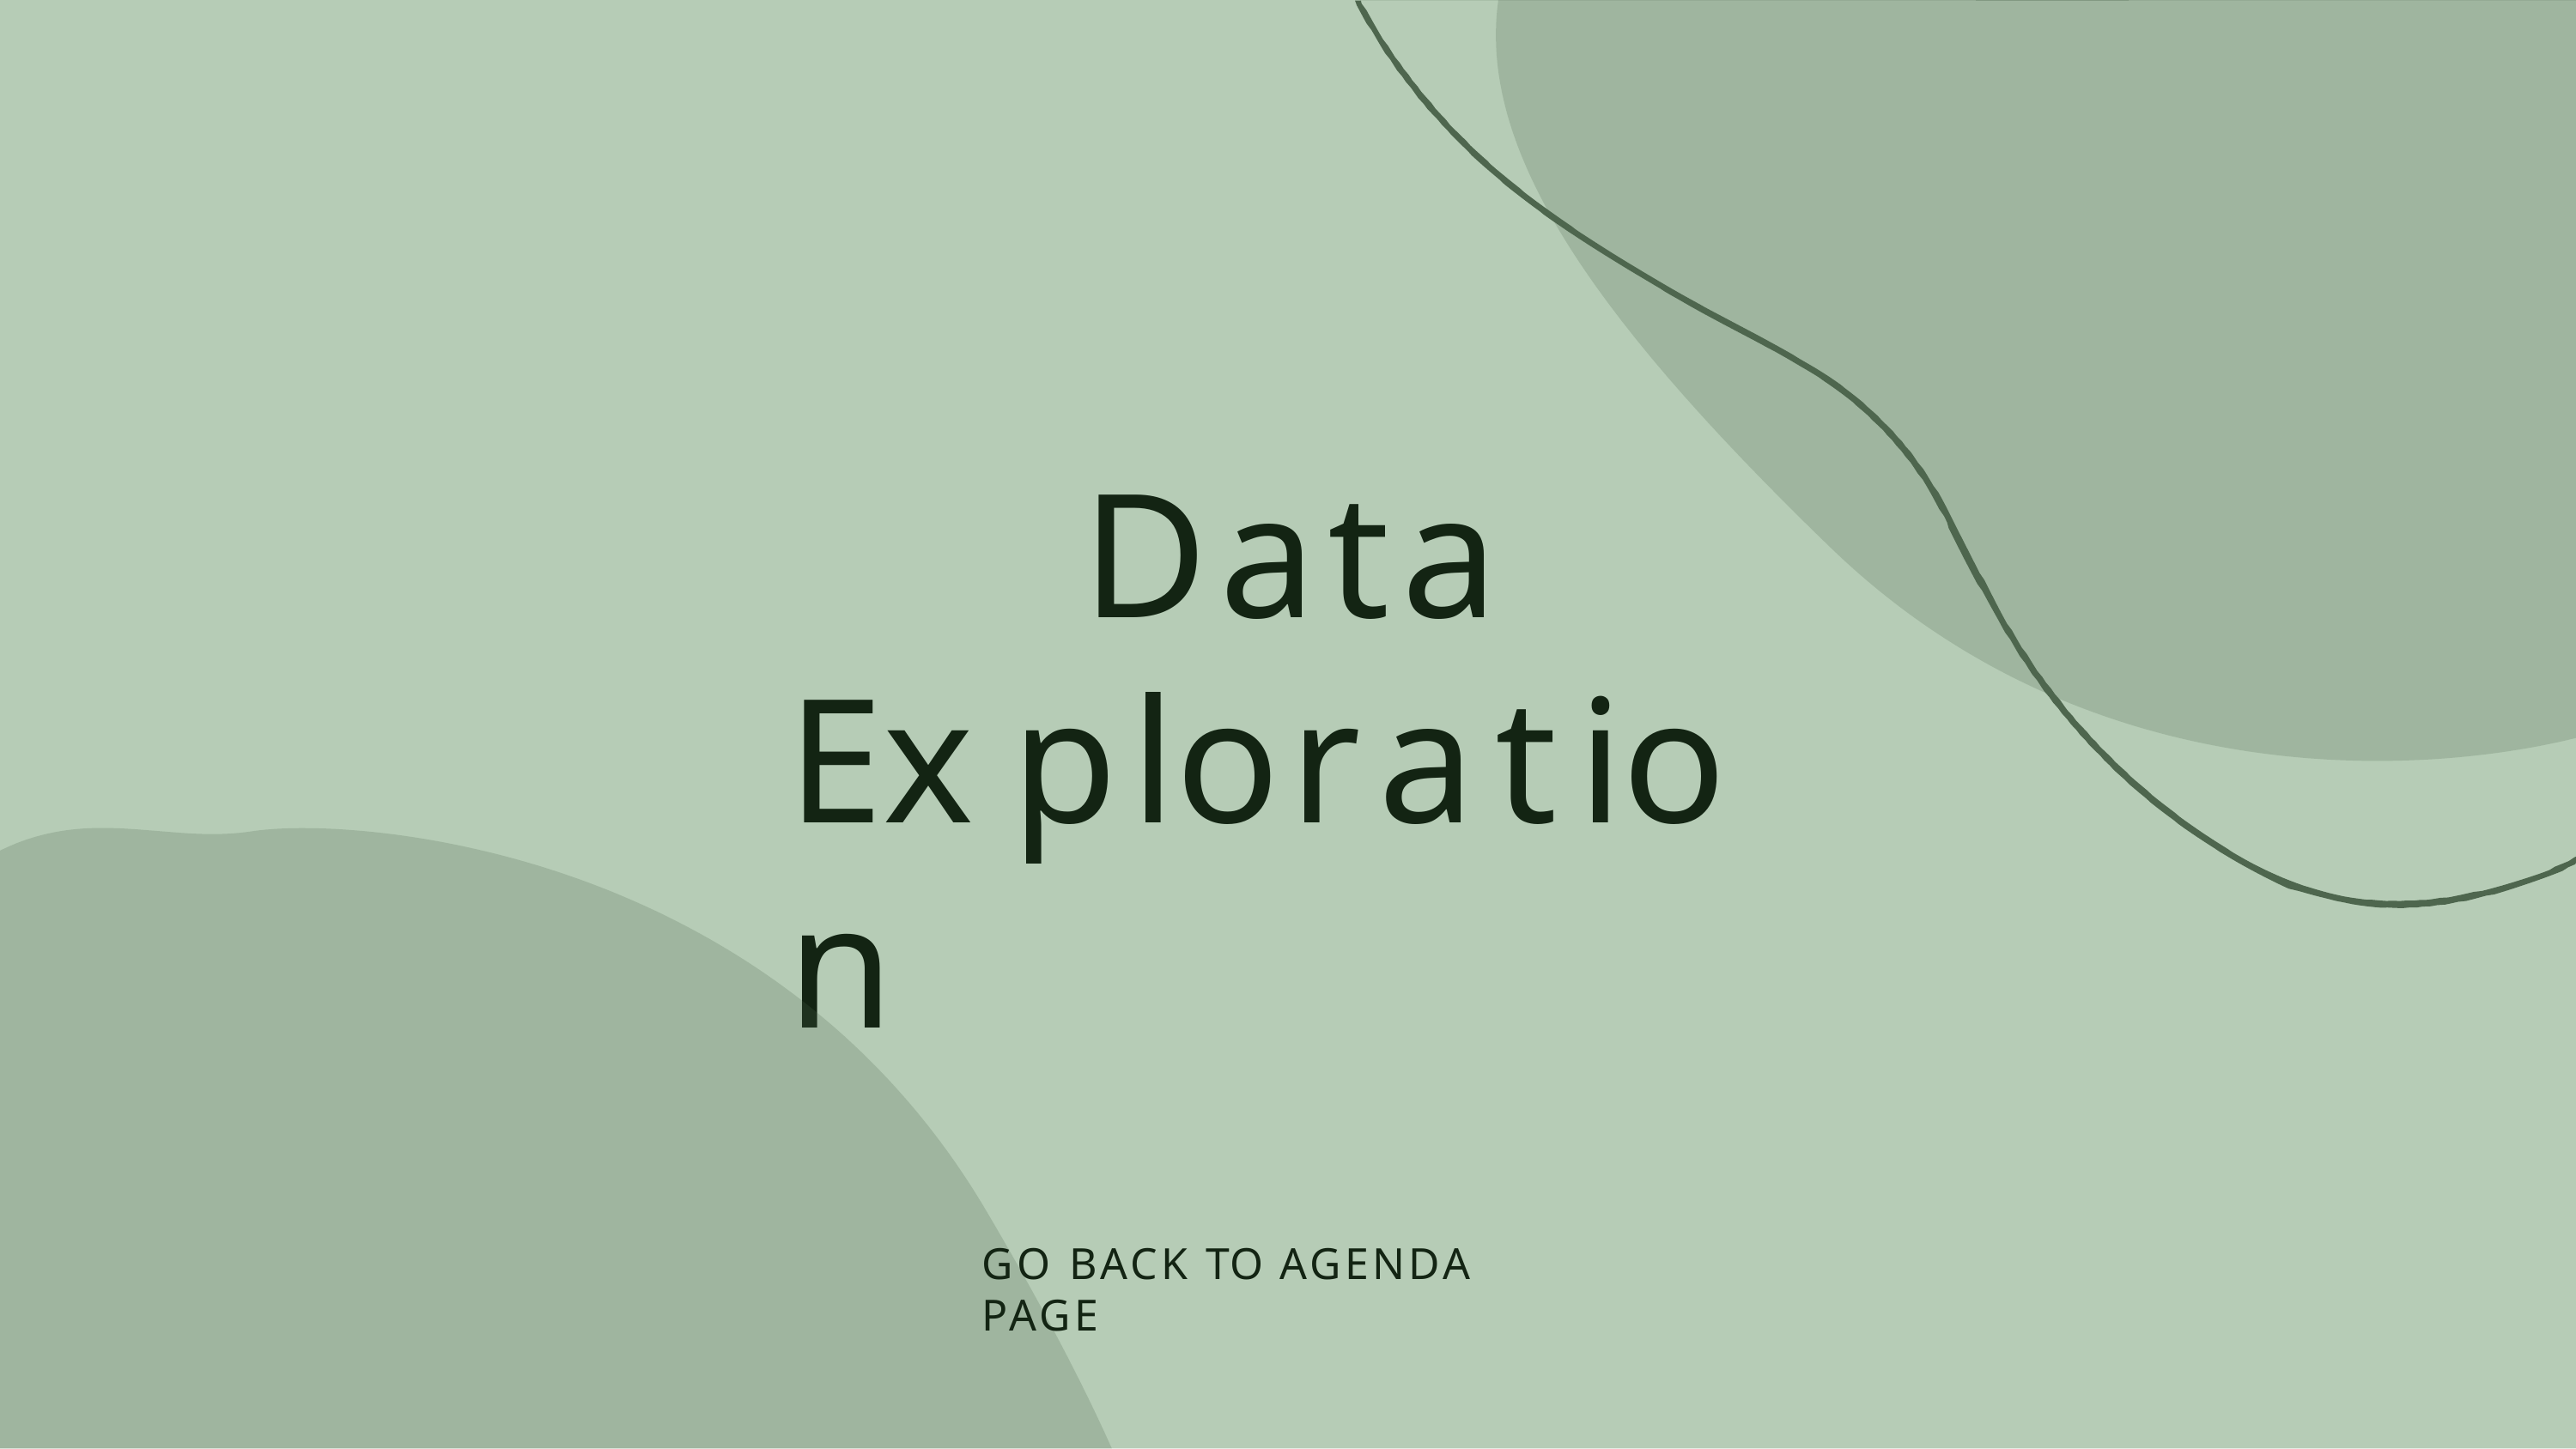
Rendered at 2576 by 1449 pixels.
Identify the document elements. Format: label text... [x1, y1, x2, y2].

text_box [0, 828, 1112, 1449]
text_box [1354, 0, 2576, 909]
title Data Exploration [786, 440, 1790, 1063]
text_box GO BACK TO AGENDA PAGE [980, 1234, 1596, 1340]
